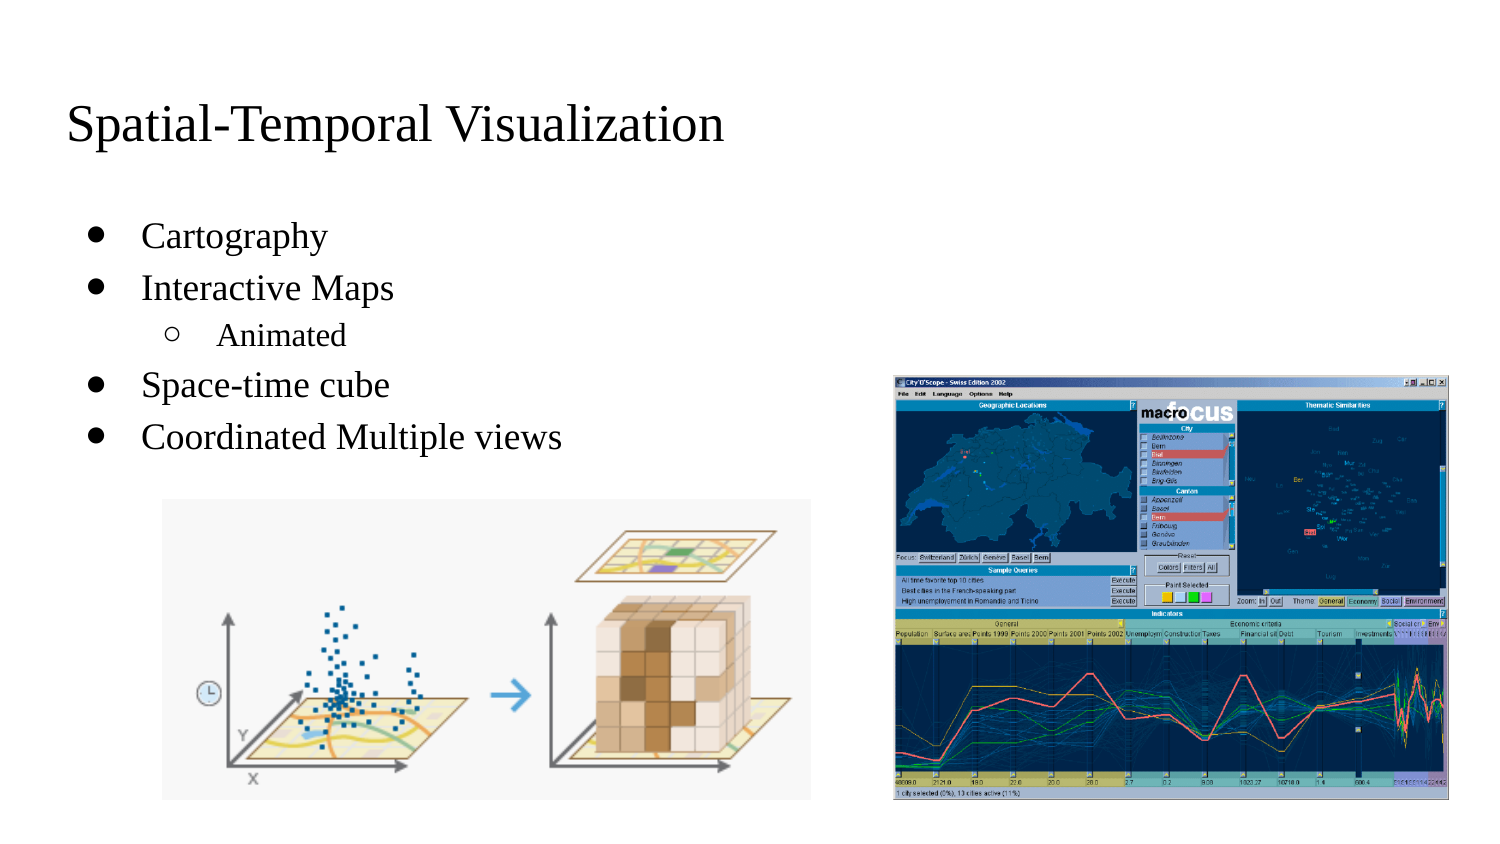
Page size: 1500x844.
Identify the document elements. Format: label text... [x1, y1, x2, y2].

picture [892, 375, 1450, 800]
title Spatial-Temporal Visualization [51, 72, 1449, 167]
list Cartography Interactive Maps Animated Space-time cube Coordinated Multiple views [51, 189, 1449, 750]
picture [161, 499, 811, 800]
